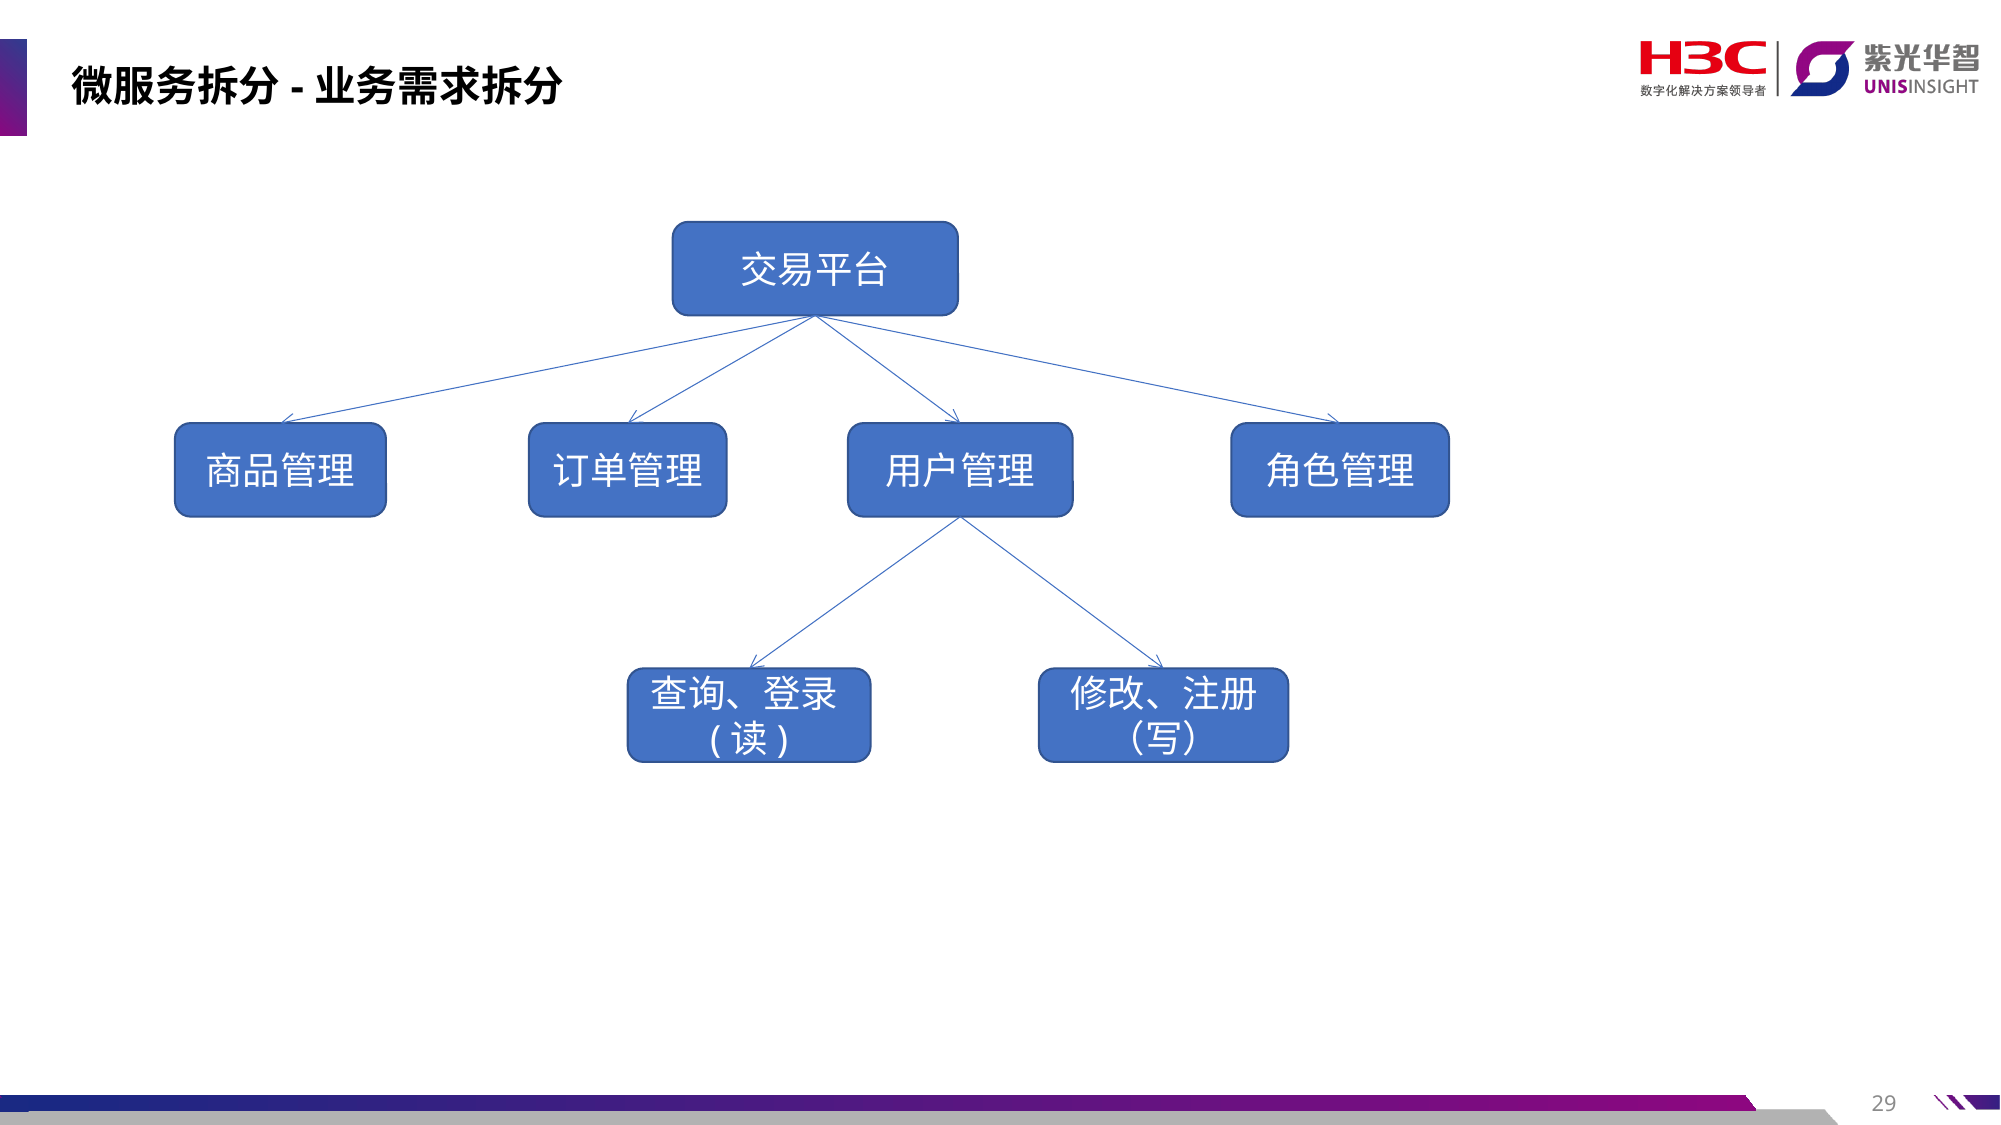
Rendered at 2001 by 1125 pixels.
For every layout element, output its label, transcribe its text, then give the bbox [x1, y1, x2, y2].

text_box 角色管理 [1230, 422, 1451, 518]
picture [1638, 39, 1981, 97]
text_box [627, 315, 816, 424]
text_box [280, 315, 627, 424]
text_box 商品管理 [173, 422, 388, 518]
text_box 订单管理 [527, 424, 728, 518]
text_box 用户管理 [846, 424, 1074, 516]
picture [0, 1095, 2000, 1125]
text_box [961, 315, 1341, 424]
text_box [749, 516, 960, 669]
title 微服务拆分-业务需求拆分 [57, 40, 1722, 136]
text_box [816, 315, 961, 424]
text_box 查询、登录(读) [626, 667, 872, 763]
text_box 交易平台 [671, 220, 960, 315]
text_box 修改、注册（写） [1037, 667, 1290, 763]
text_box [960, 516, 1164, 669]
